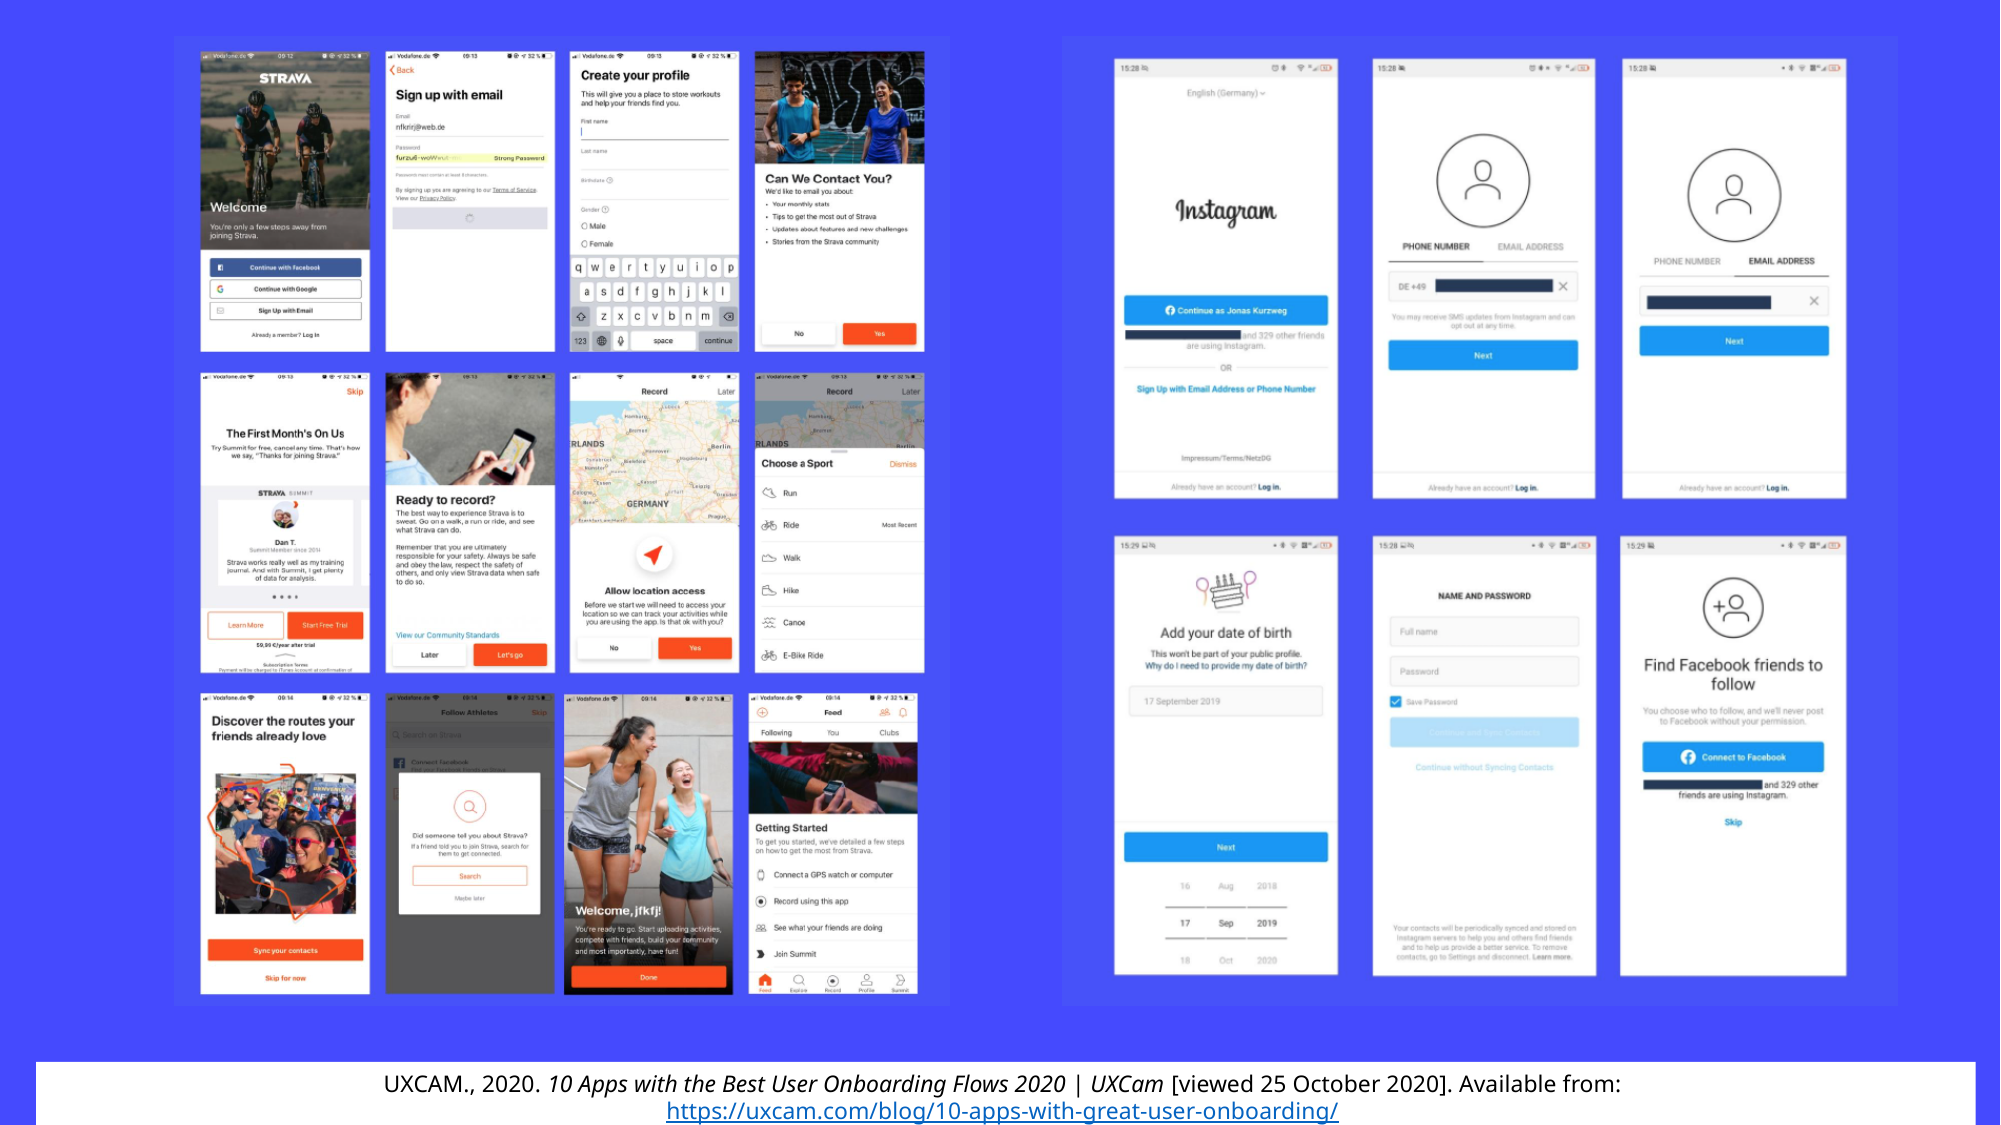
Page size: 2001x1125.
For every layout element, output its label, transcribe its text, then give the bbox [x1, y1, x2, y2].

picture [1062, 36, 1898, 1006]
text_box UXCAM., 2020. 10 Apps with the Best User Onboarding Flows 2020 | UXCam [viewed 25 October 2020]. Available from: https://uxcam.com/blog/10-apps-with-great-user-onboarding/ [36, 1061, 1976, 1125]
picture [174, 36, 950, 1006]
